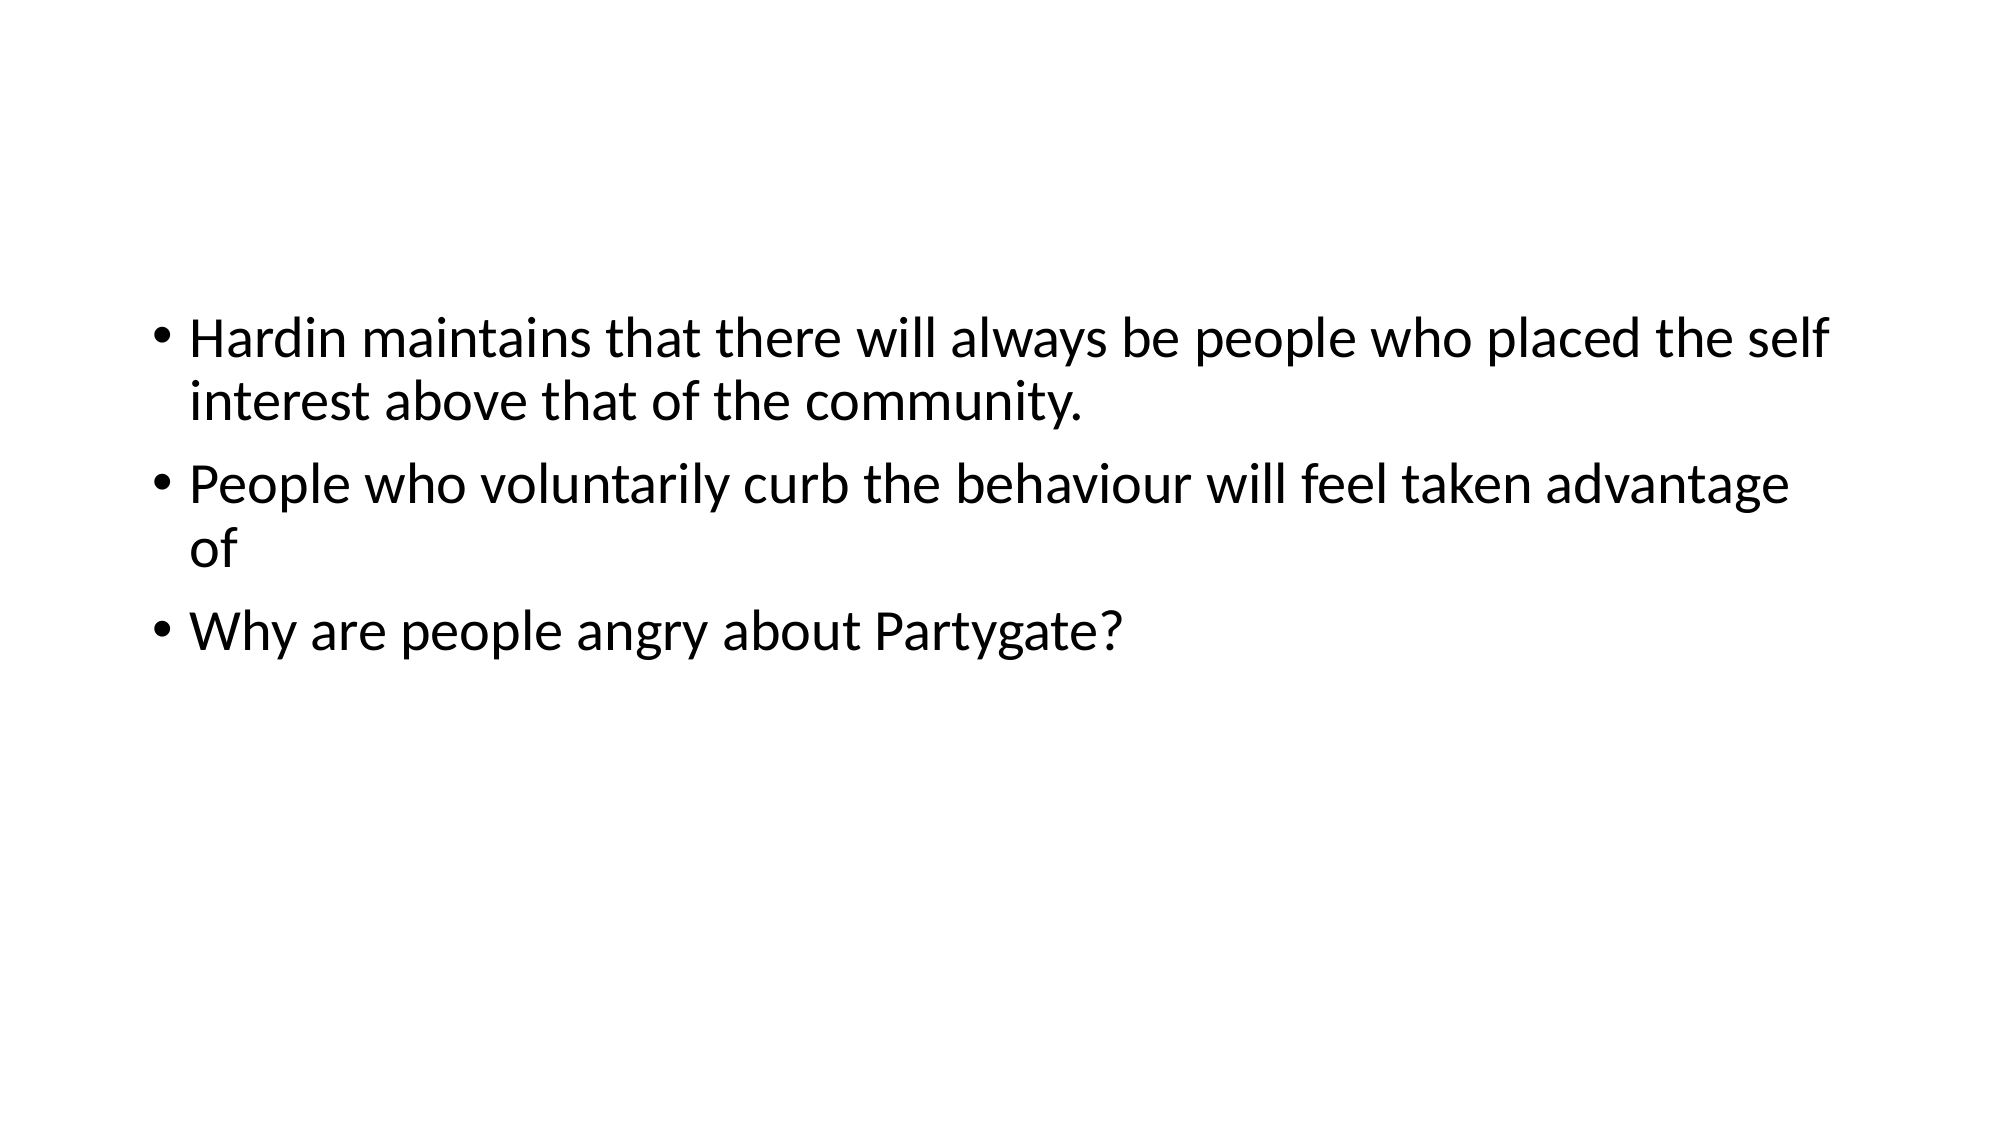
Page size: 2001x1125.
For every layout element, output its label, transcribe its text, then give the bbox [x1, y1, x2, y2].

list Hardin maintains that there will always be people who placed the self interest above that of the community. People who voluntarily curb the behaviour will feel taken advantage of Why are people angry about Partygate? [137, 299, 1863, 1014]
